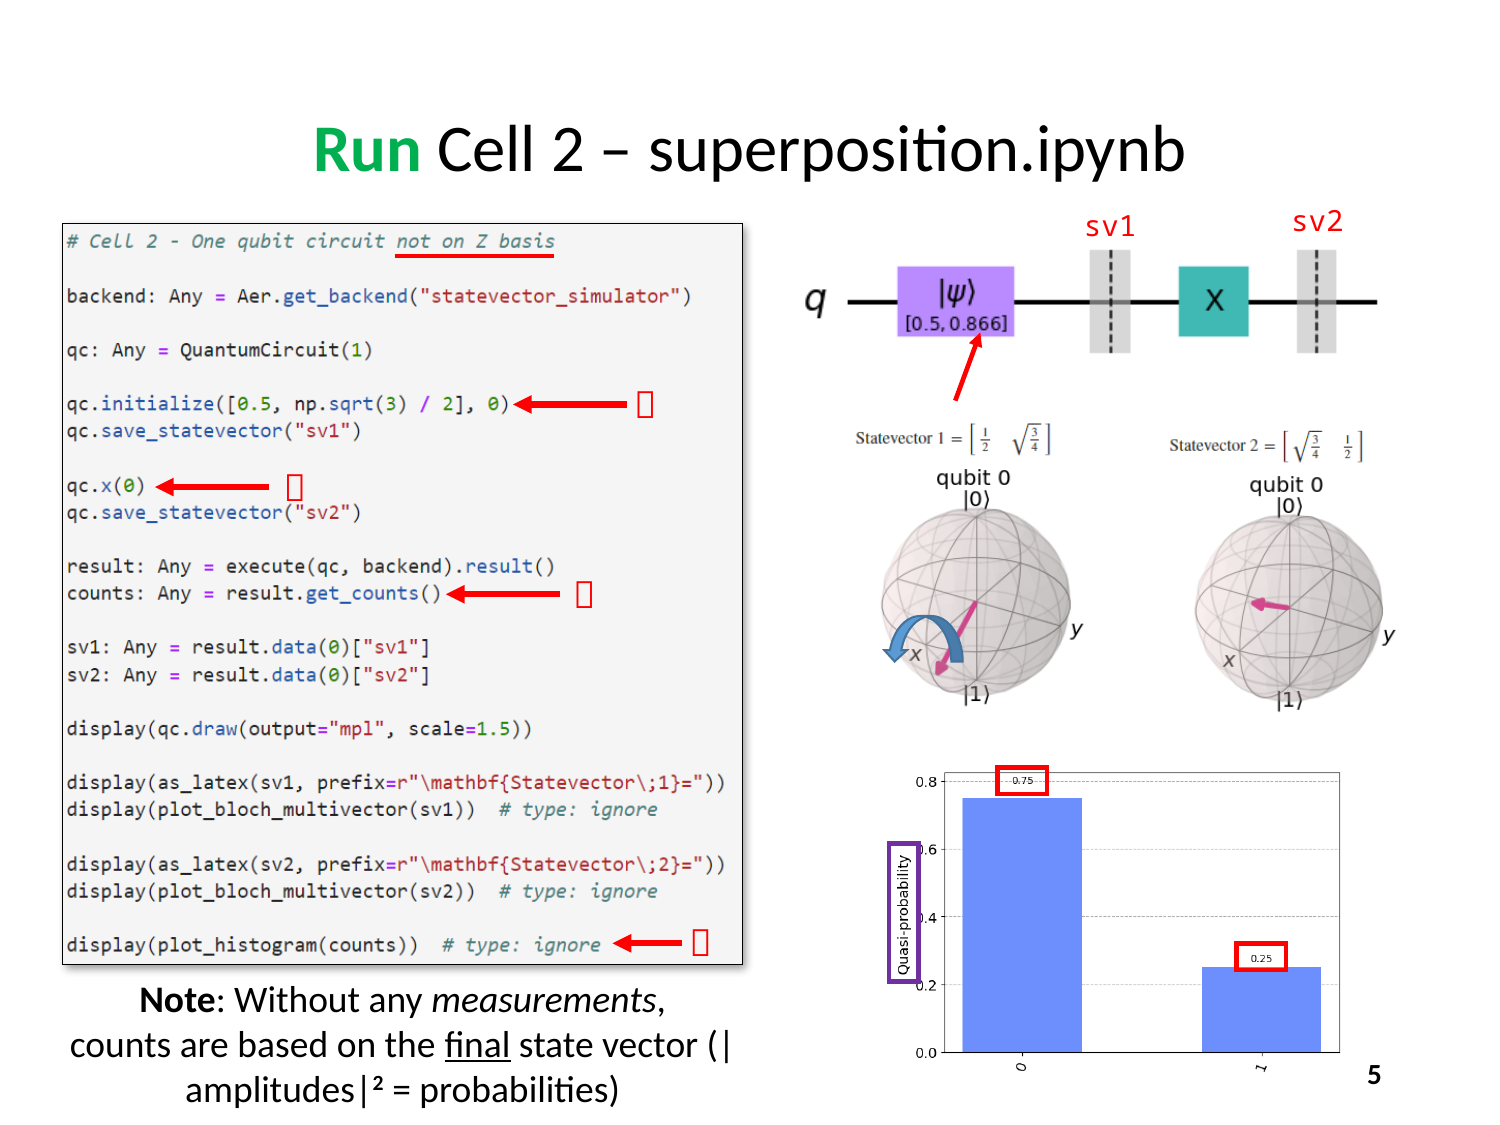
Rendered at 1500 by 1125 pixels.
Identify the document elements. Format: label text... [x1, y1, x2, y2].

slide_number 5 [1059, 1042, 1397, 1103]
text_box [792, 194, 1391, 370]
text_box Note: Without any measurements, counts are based on the final state vector (|amplitudes|2 = probabilities) [40, 967, 765, 1117]
picture [888, 759, 1353, 1078]
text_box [154, 456, 332, 518]
picture [62, 223, 743, 964]
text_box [445, 563, 622, 625]
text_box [955, 332, 981, 401]
picture [1161, 414, 1407, 730]
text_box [612, 911, 738, 973]
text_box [512, 374, 683, 435]
picture [847, 414, 1095, 718]
title Run Cell 2 – superposition.ipynb [103, 59, 1397, 241]
